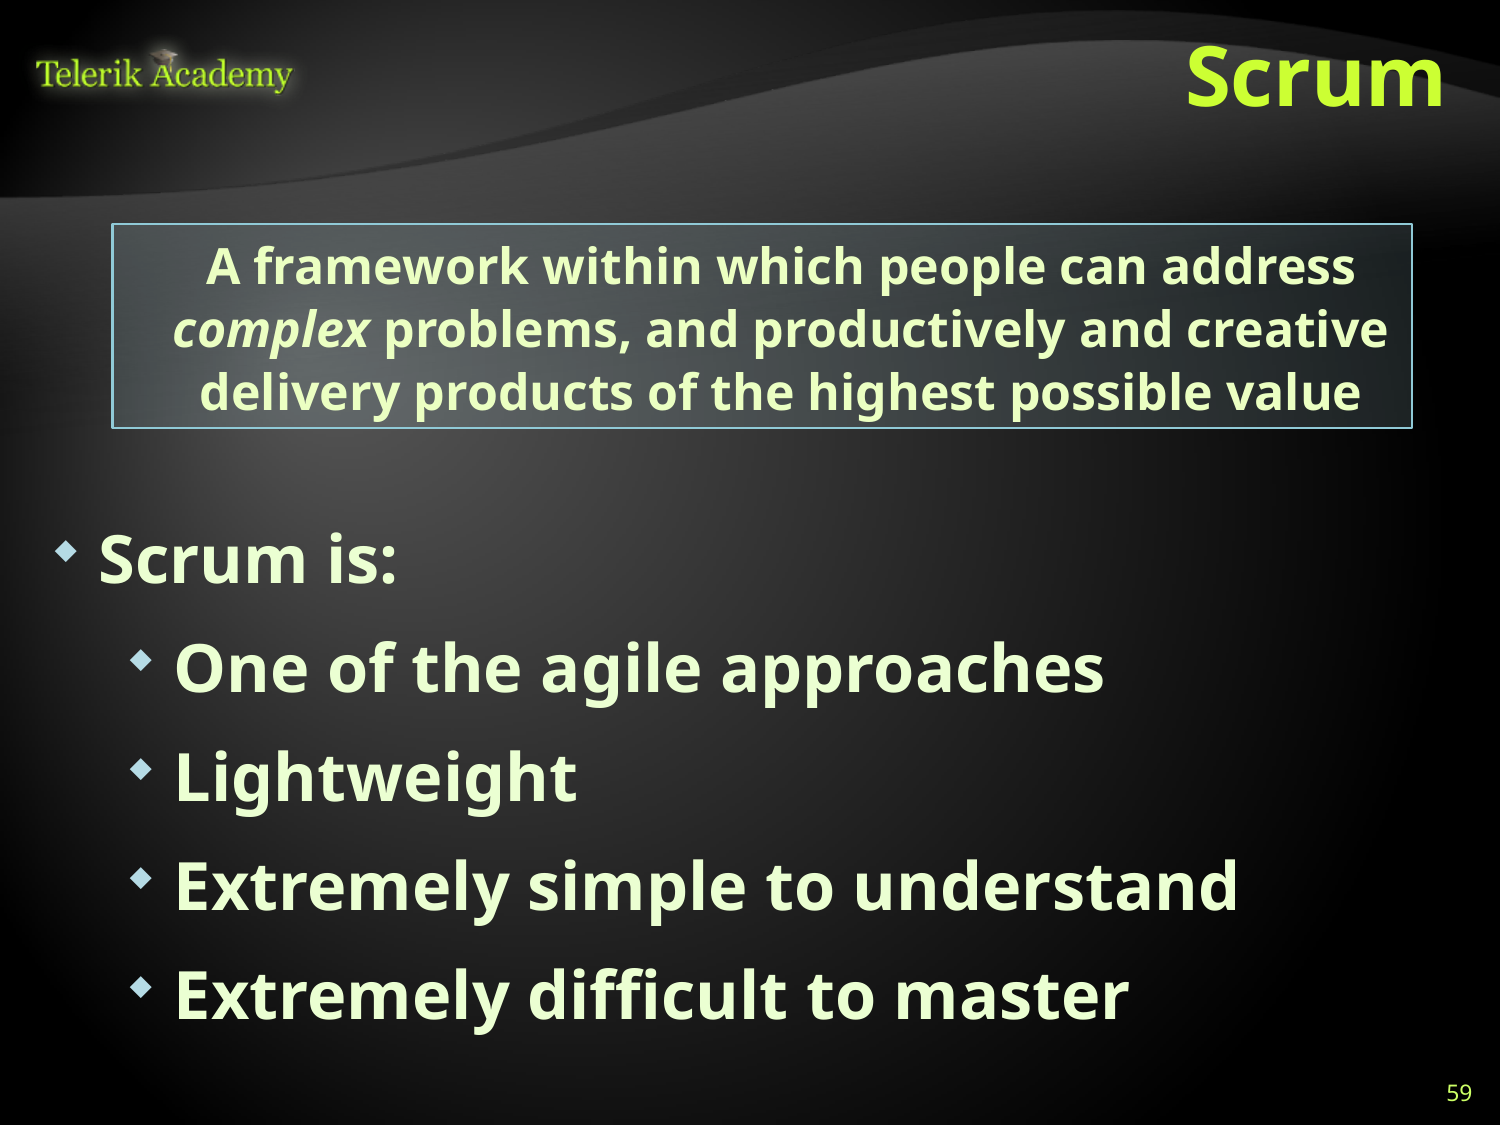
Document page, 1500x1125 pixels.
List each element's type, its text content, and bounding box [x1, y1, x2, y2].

title Scrum [300, 12, 1463, 150]
slide_number 59 [1412, 1074, 1488, 1113]
list Scrum is: One of the agile approaches Lightweight Extremely simple to understand Extremely difficult to master [37, 400, 1463, 1100]
picture [0, 0, 1500, 1125]
text_box A framework within which people can address complex problems, and productively and creative delivery products of the highest possible value [112, 224, 1413, 428]
